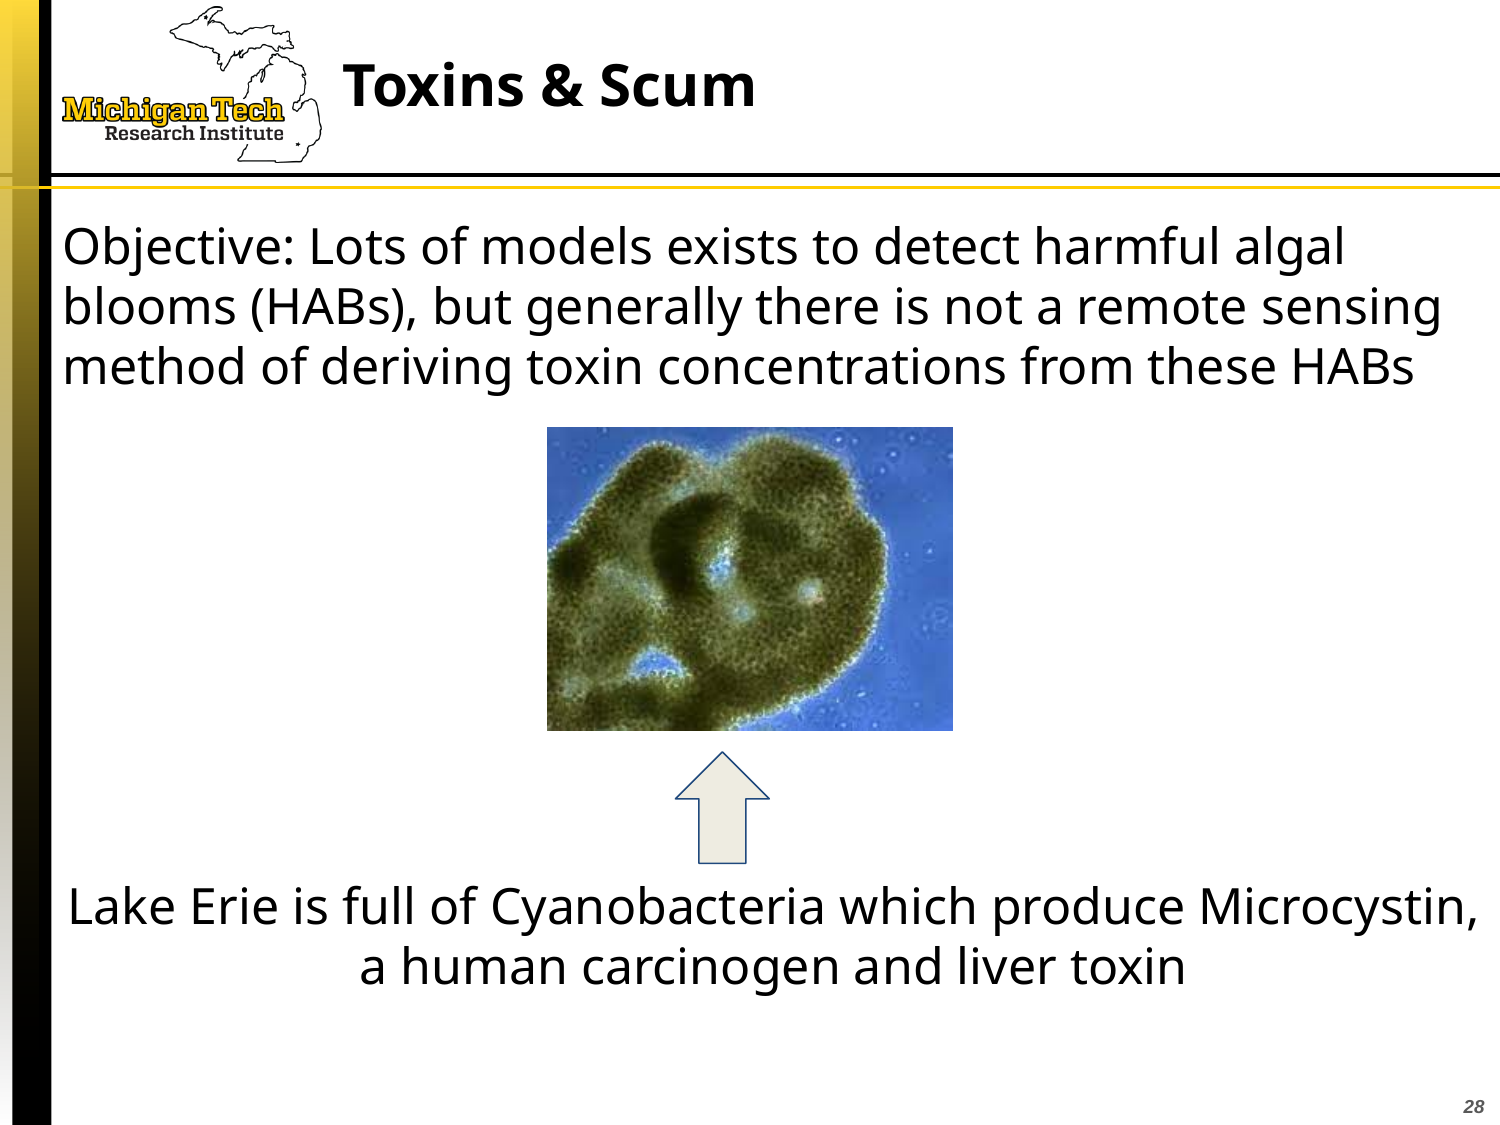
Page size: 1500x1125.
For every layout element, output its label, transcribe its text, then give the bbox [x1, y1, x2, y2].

picture [62, 6, 322, 163]
picture [547, 427, 953, 732]
text_box Objective: Lots of models exists to detect harmful algal blooms (HABs), but generally there is not a remote sensing method of deriving toxin concentrations from these HABs Lake Erie is full of Cyanobacteria which produce Microcystin, a human carcinogen and liver toxin [48, 207, 1500, 1125]
text_box Toxins & Scum [327, 0, 1490, 171]
text_box [675, 751, 770, 864]
